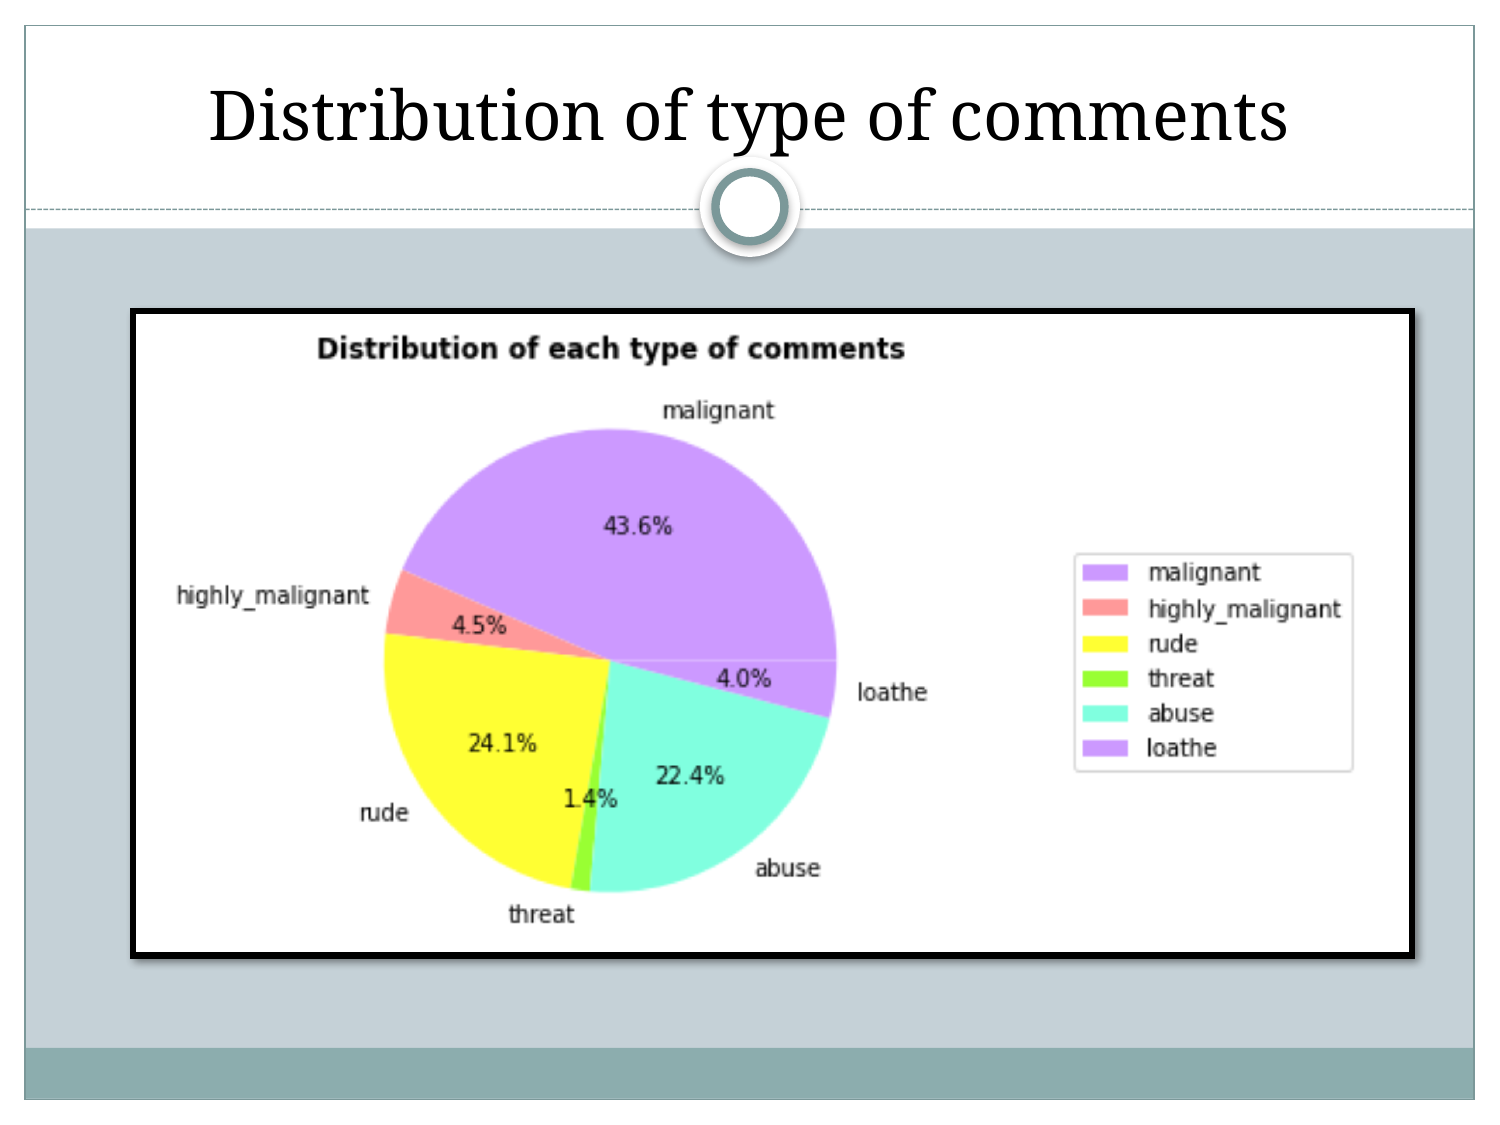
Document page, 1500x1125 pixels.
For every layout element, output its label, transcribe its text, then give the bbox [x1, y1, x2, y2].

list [135, 314, 1410, 953]
title Distribution of type of comments [49, 37, 1450, 162]
